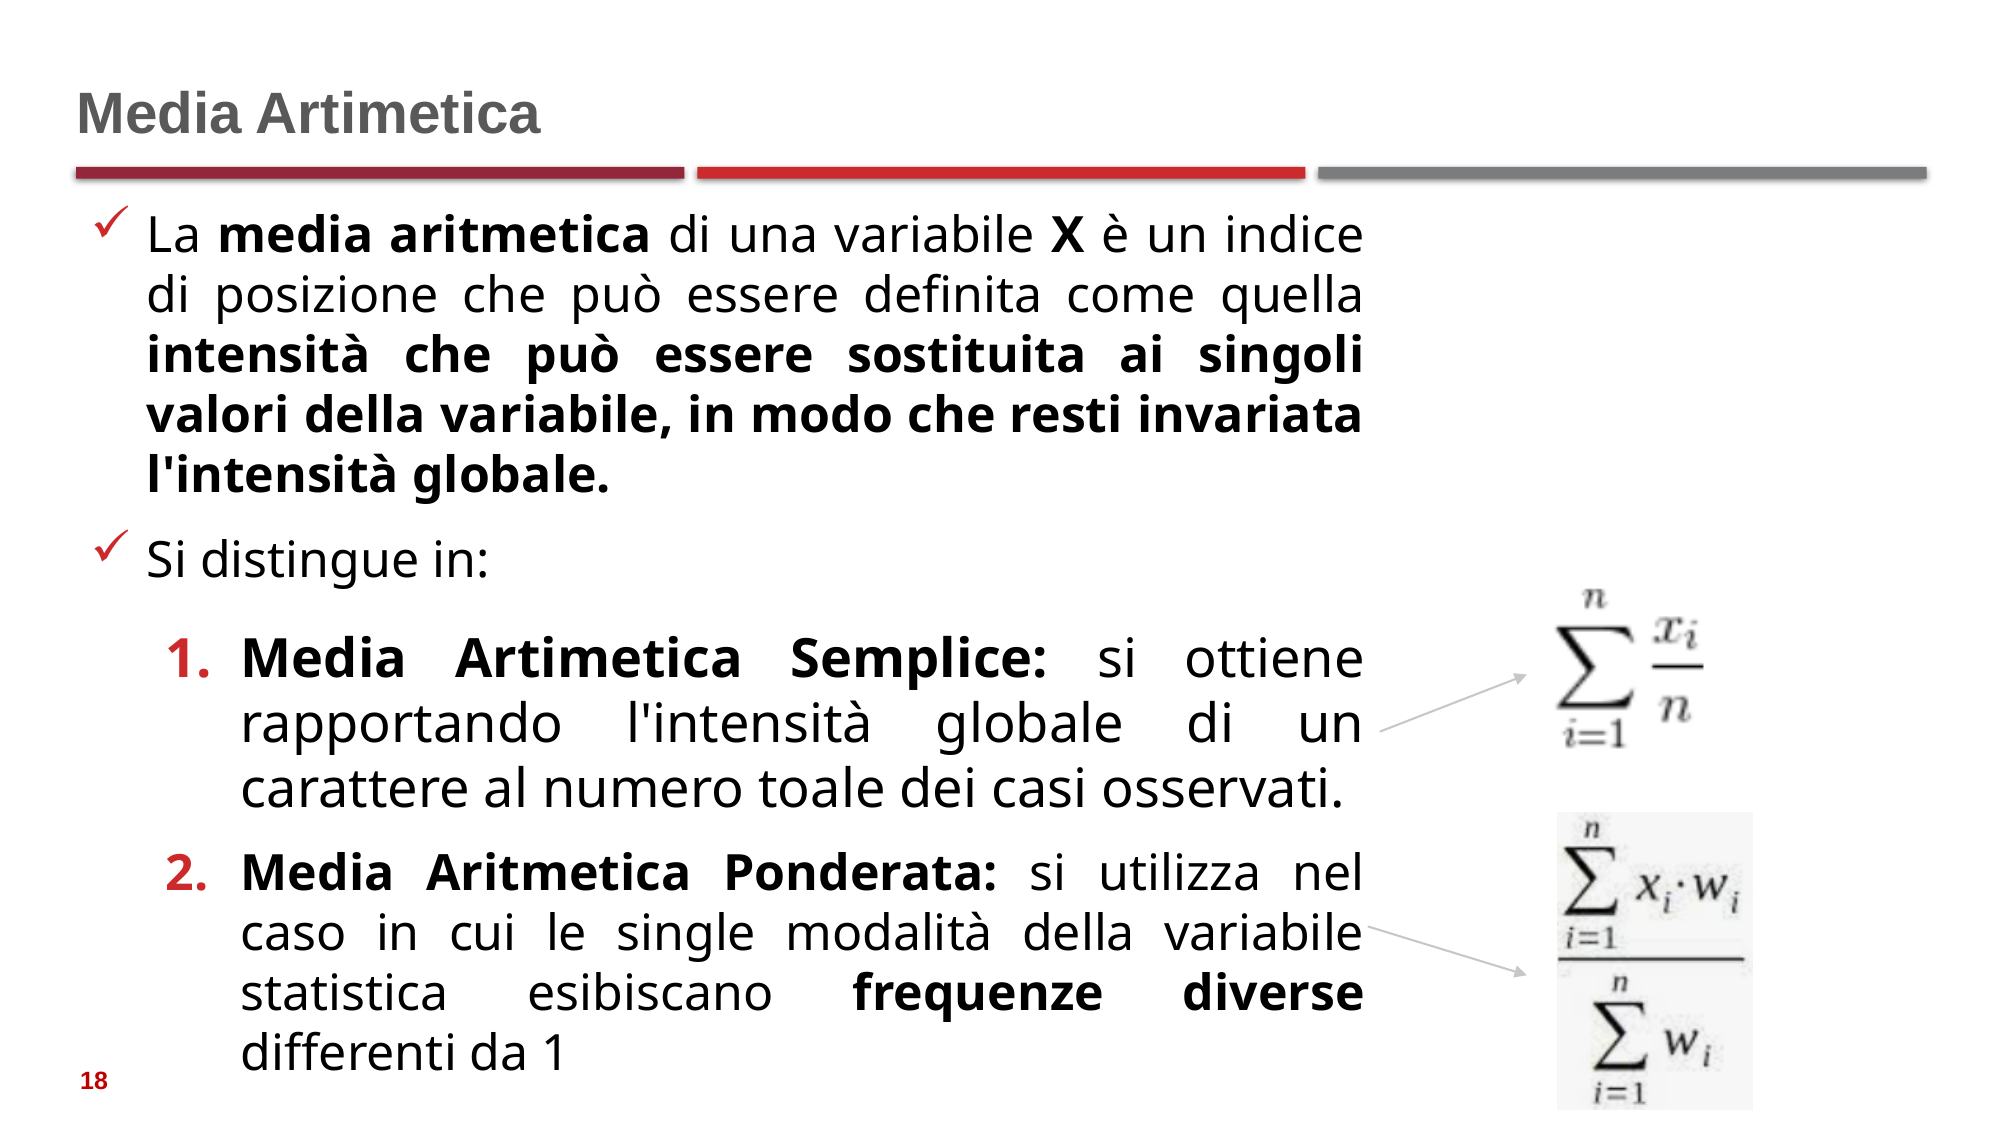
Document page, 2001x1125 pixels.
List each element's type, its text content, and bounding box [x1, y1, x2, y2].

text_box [1379, 674, 1528, 732]
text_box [1368, 926, 1528, 976]
picture [1557, 811, 1754, 1110]
picture [1546, 561, 1724, 788]
title Media Artimetica [76, 82, 1926, 146]
slide_number 18 [53, 1049, 136, 1110]
list La media aritmetica di una variabile X è un indice di posizione che può essere definita come quella intensità che può essere sostituita ai singoli valori della variabile, in modo che resti invariata l'intensità globale. Si distingue in: Media Artimetica Semplice: si ottiene rapportando l'intensità globale di un carattere al numero toale dei casi osservati. Media Aritmetica Ponderata: si utilizza nel caso in cui le single modalità della variabile statistica esibiscano frequenze diverse differenti da 1 [90, 202, 1365, 923]
